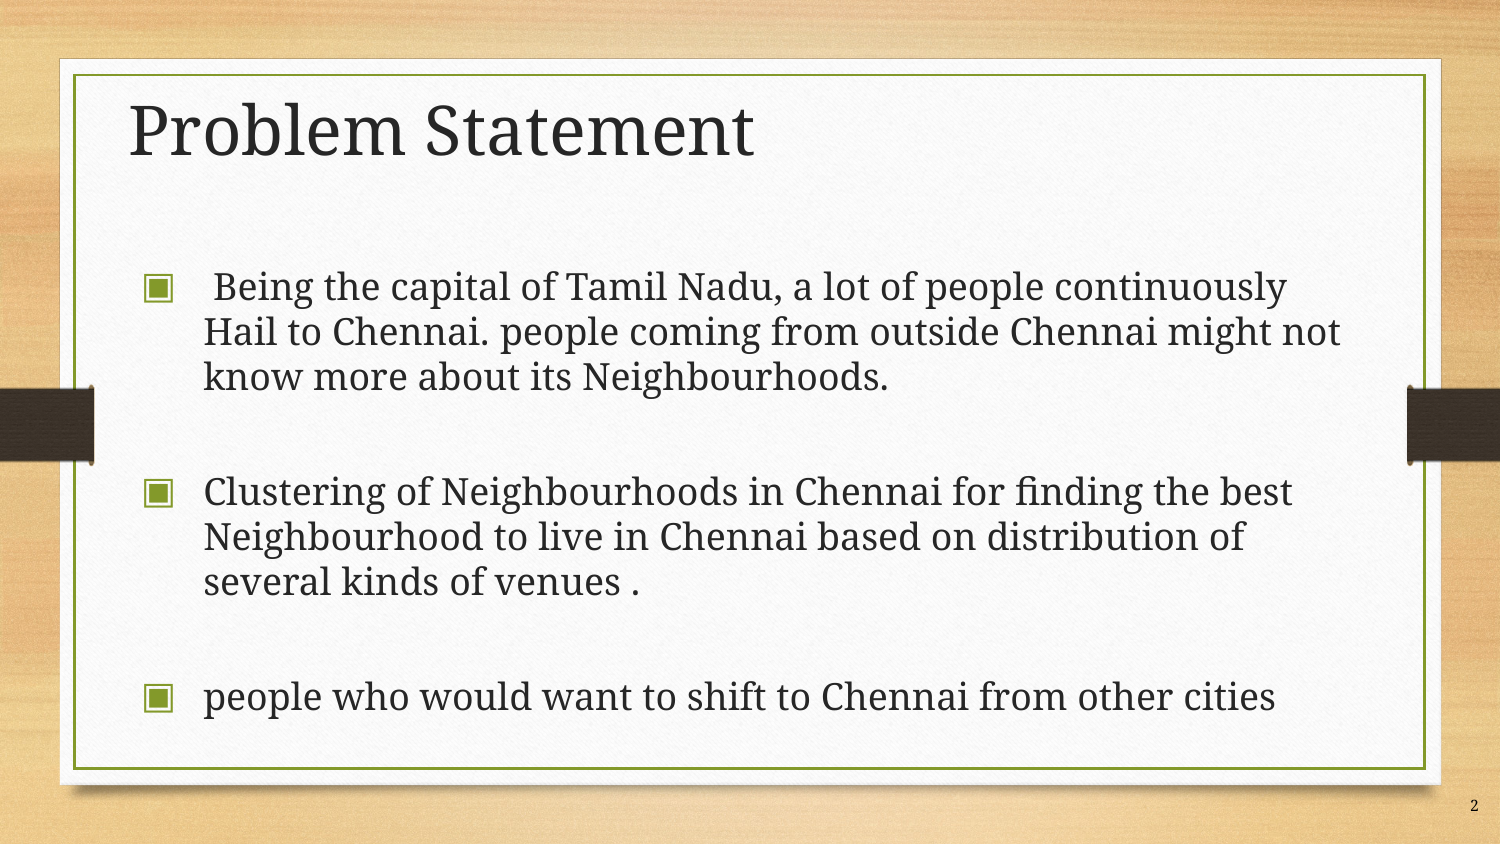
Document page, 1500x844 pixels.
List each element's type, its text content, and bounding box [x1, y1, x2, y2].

list Being the capital of Tamil Nadu, a lot of people continuously Hail to Chennai. people coming from outside Chennai might not know more about its Neighbourhoods. Clustering of Neighbourhoods in Chennai for finding the best Neighbourhood to live in Chennai based on distribution of several kinds of venues . people who would want to shift to Chennai from other cities [113, 247, 1387, 719]
title Problem Statement [113, 24, 1387, 184]
picture [0, 0, 1500, 844]
slide_number 2 [1403, 780, 1494, 832]
